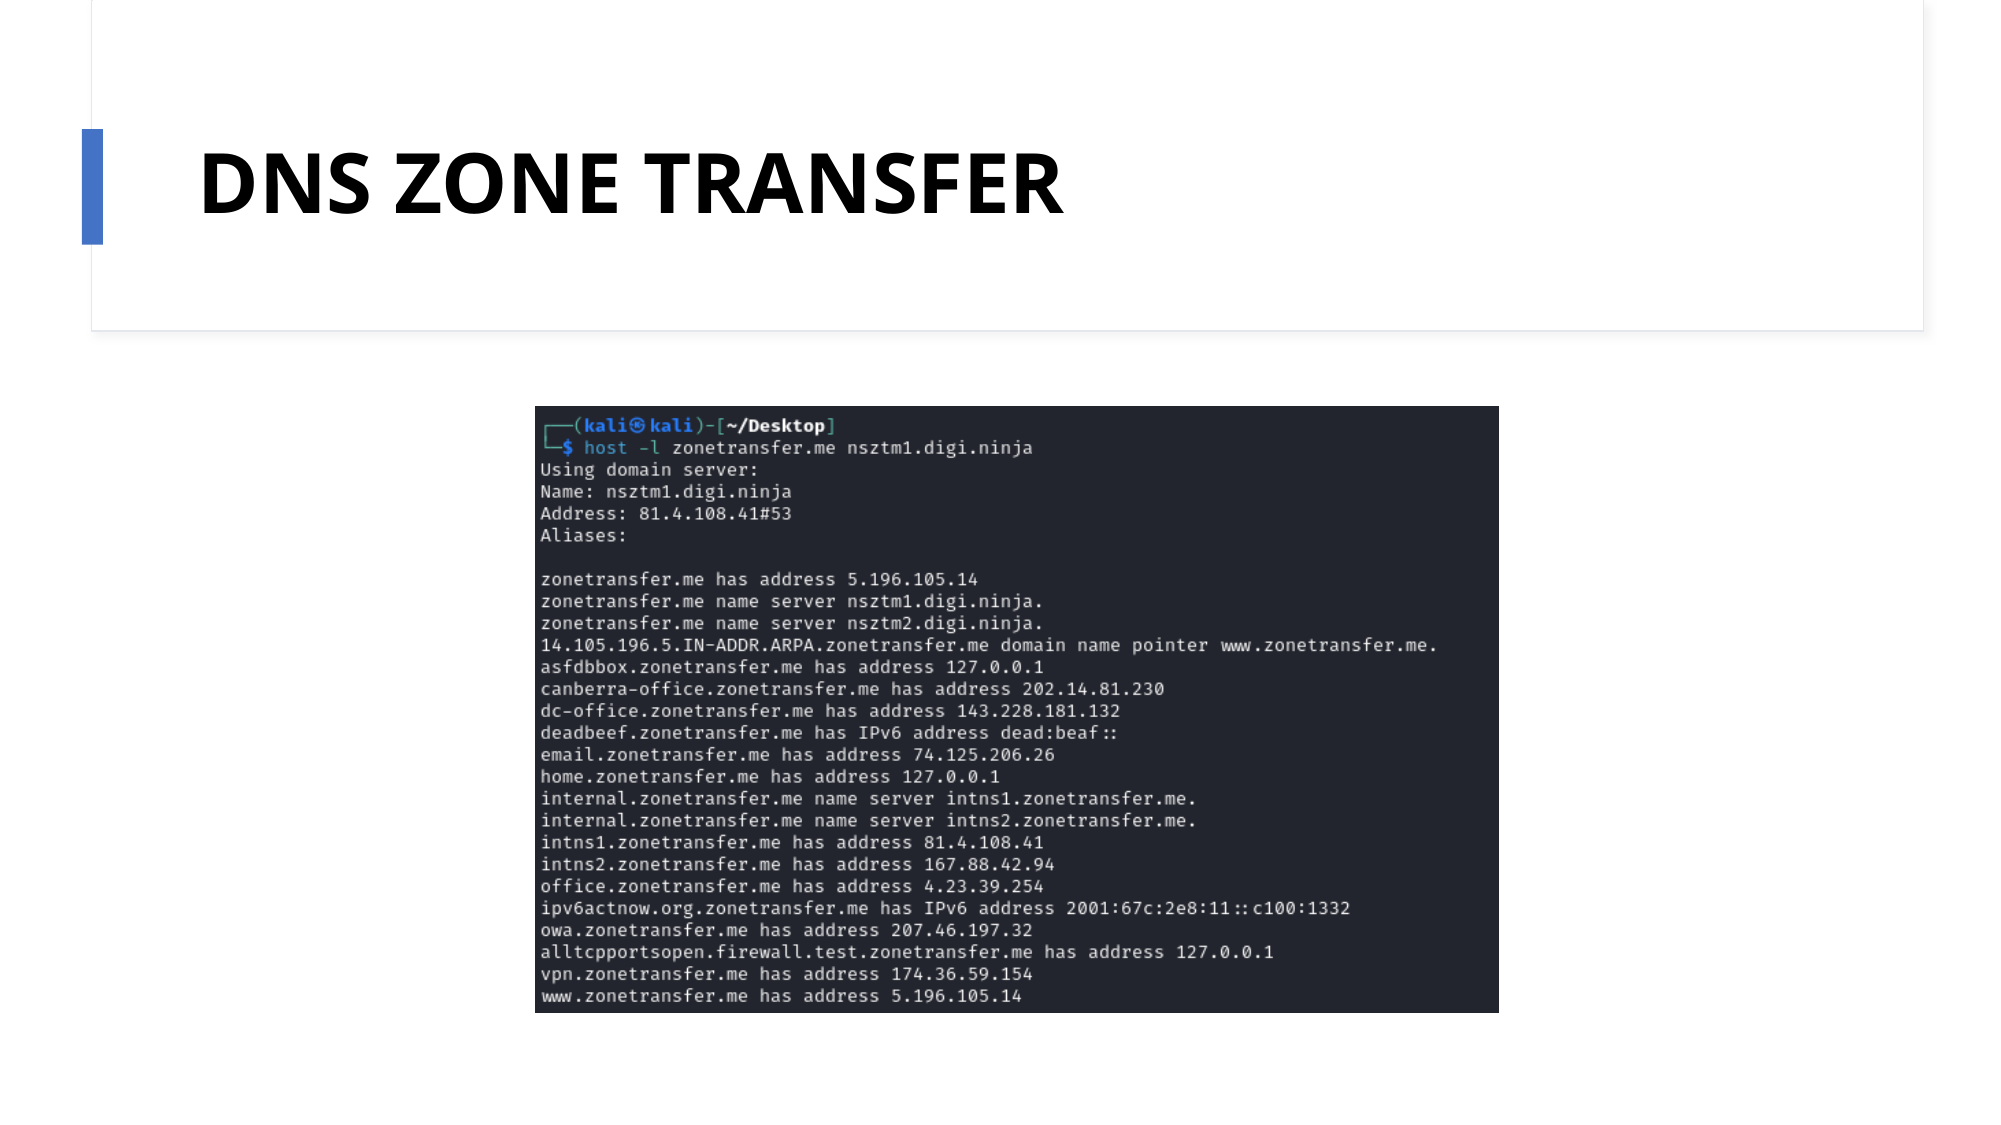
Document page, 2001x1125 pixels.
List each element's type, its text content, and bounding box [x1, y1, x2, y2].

title DNS ZONE TRANSFER [183, 90, 1851, 284]
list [535, 406, 1499, 1013]
